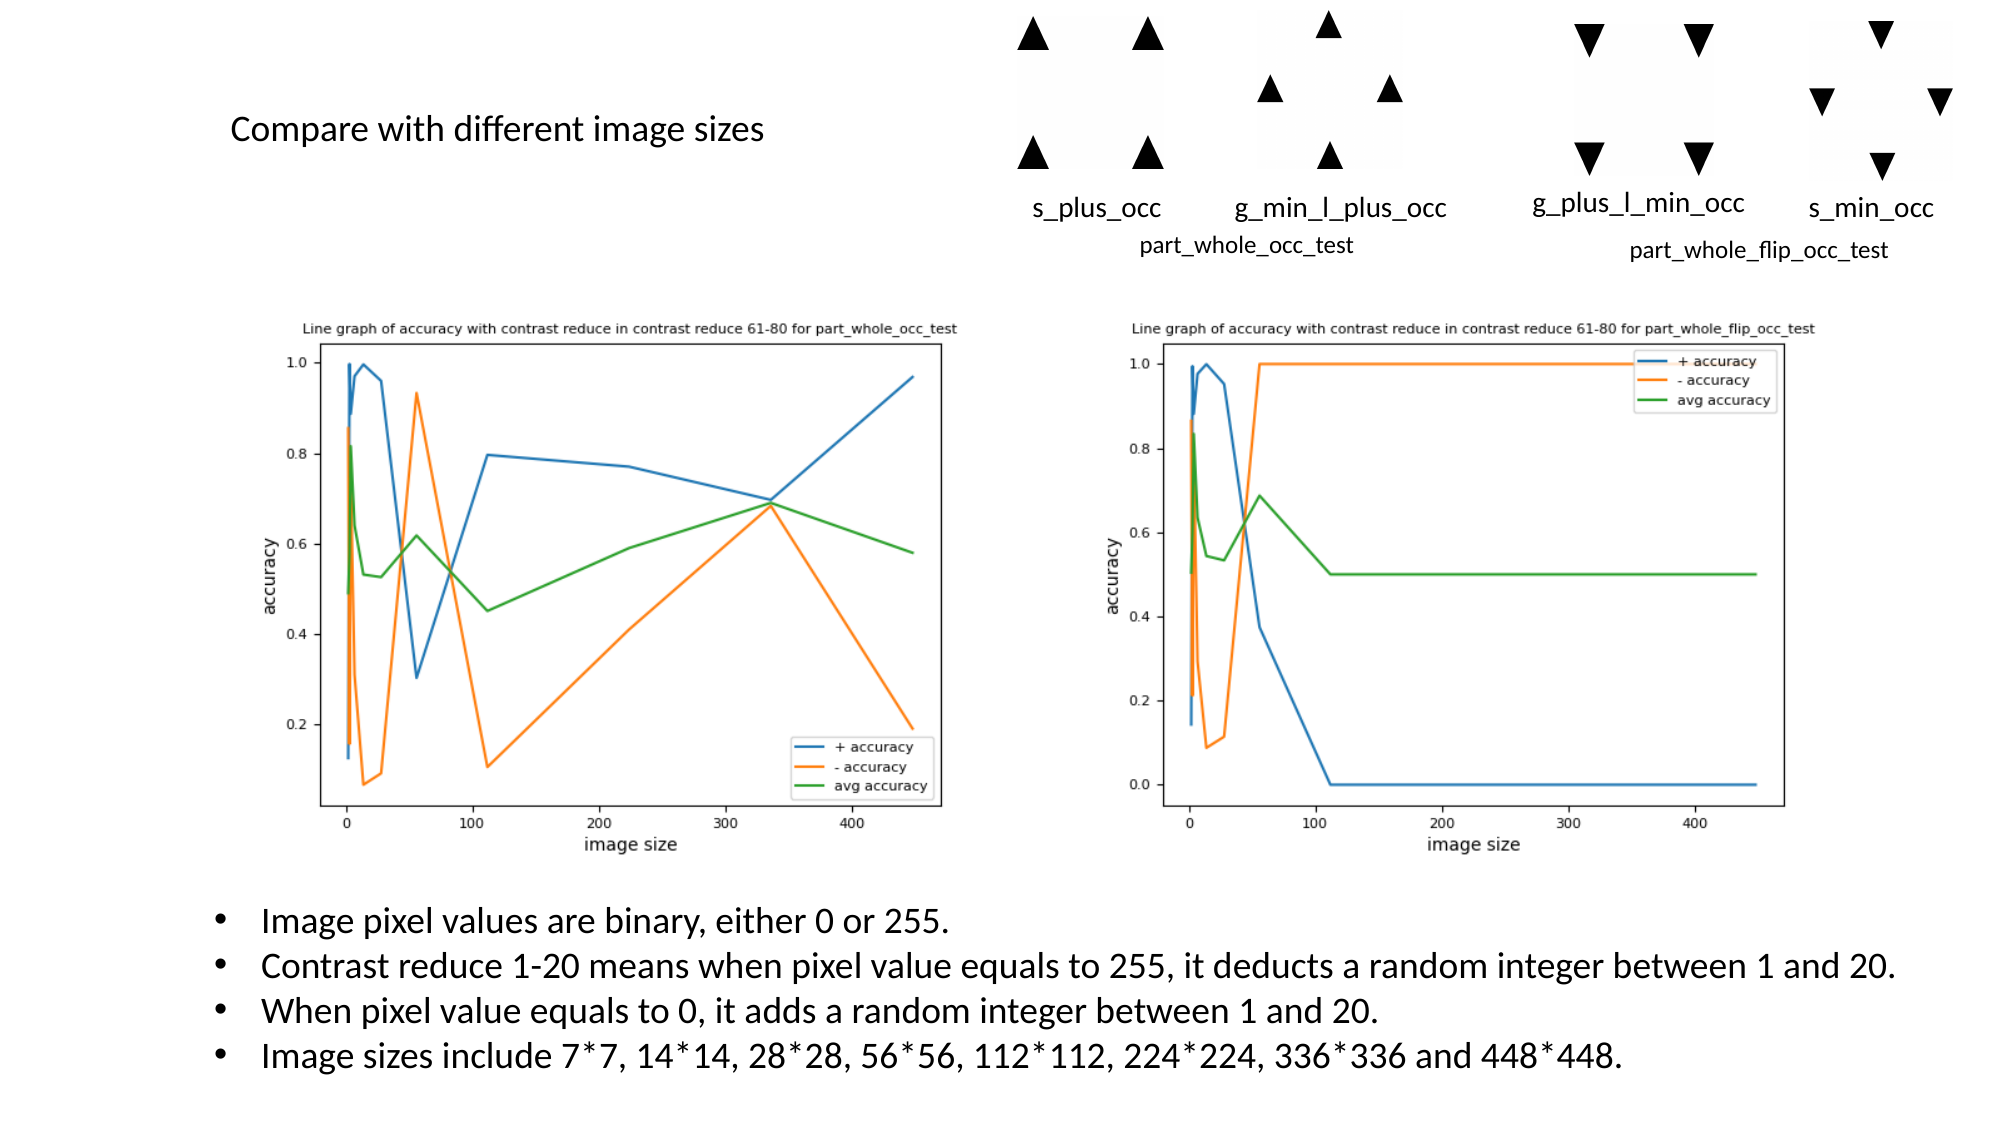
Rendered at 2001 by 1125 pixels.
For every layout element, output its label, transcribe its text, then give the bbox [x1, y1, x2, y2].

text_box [1017, 10, 1479, 232]
text_box Compare with different image sizes [215, 96, 781, 156]
picture [1063, 271, 1864, 872]
text_box Image pixel values are binary, either 0 or 255. Contrast reduce 1-20 means when pixel value equals to 255, it deducts a random integer between 1 and 20. When pixel value equals to 0, it adds a random integer between 1 and 20. Image sizes include 7*7, 14*14, 28*28, 56*56, 112*112, 224*224, 336*336 and 448*448. [199, 888, 1922, 1084]
text_box part_whole_flip_occ_test [1614, 232, 1926, 272]
picture [220, 271, 1021, 872]
text_box part_whole_occ_test [1124, 232, 1429, 266]
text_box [1517, 21, 1969, 232]
